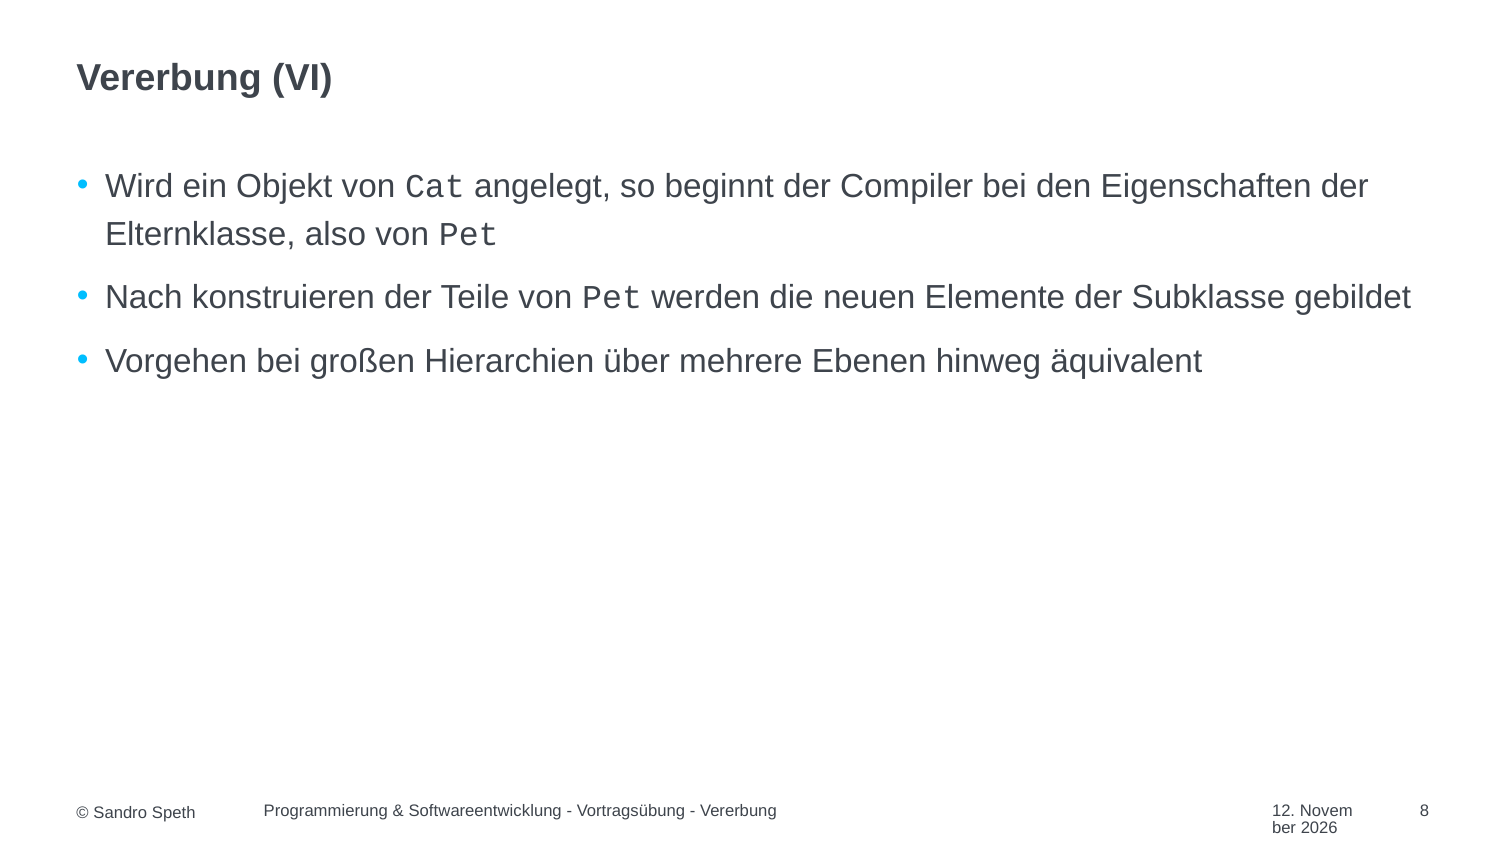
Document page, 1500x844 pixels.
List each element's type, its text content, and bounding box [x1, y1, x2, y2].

list Wird ein Objekt von Cat angelegt, so beginnt der Compiler bei den Eigenschaften der Elternklasse, also von Pet Nach konstruieren der Teile von Pet werden die neuen Elemente der Subklasse gebildet Vorgehen bei großen Hierarchien über mehrere Ebenen hinweg äquivalent [76, 156, 1430, 773]
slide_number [1272, 799, 1360, 821]
slide_number 8 [1392, 799, 1430, 821]
title Vererbung (VI) [76, 58, 1430, 130]
footer Programmierung & Softwareentwicklung - Vortragsübung - Vererbung [263, 799, 1115, 821]
